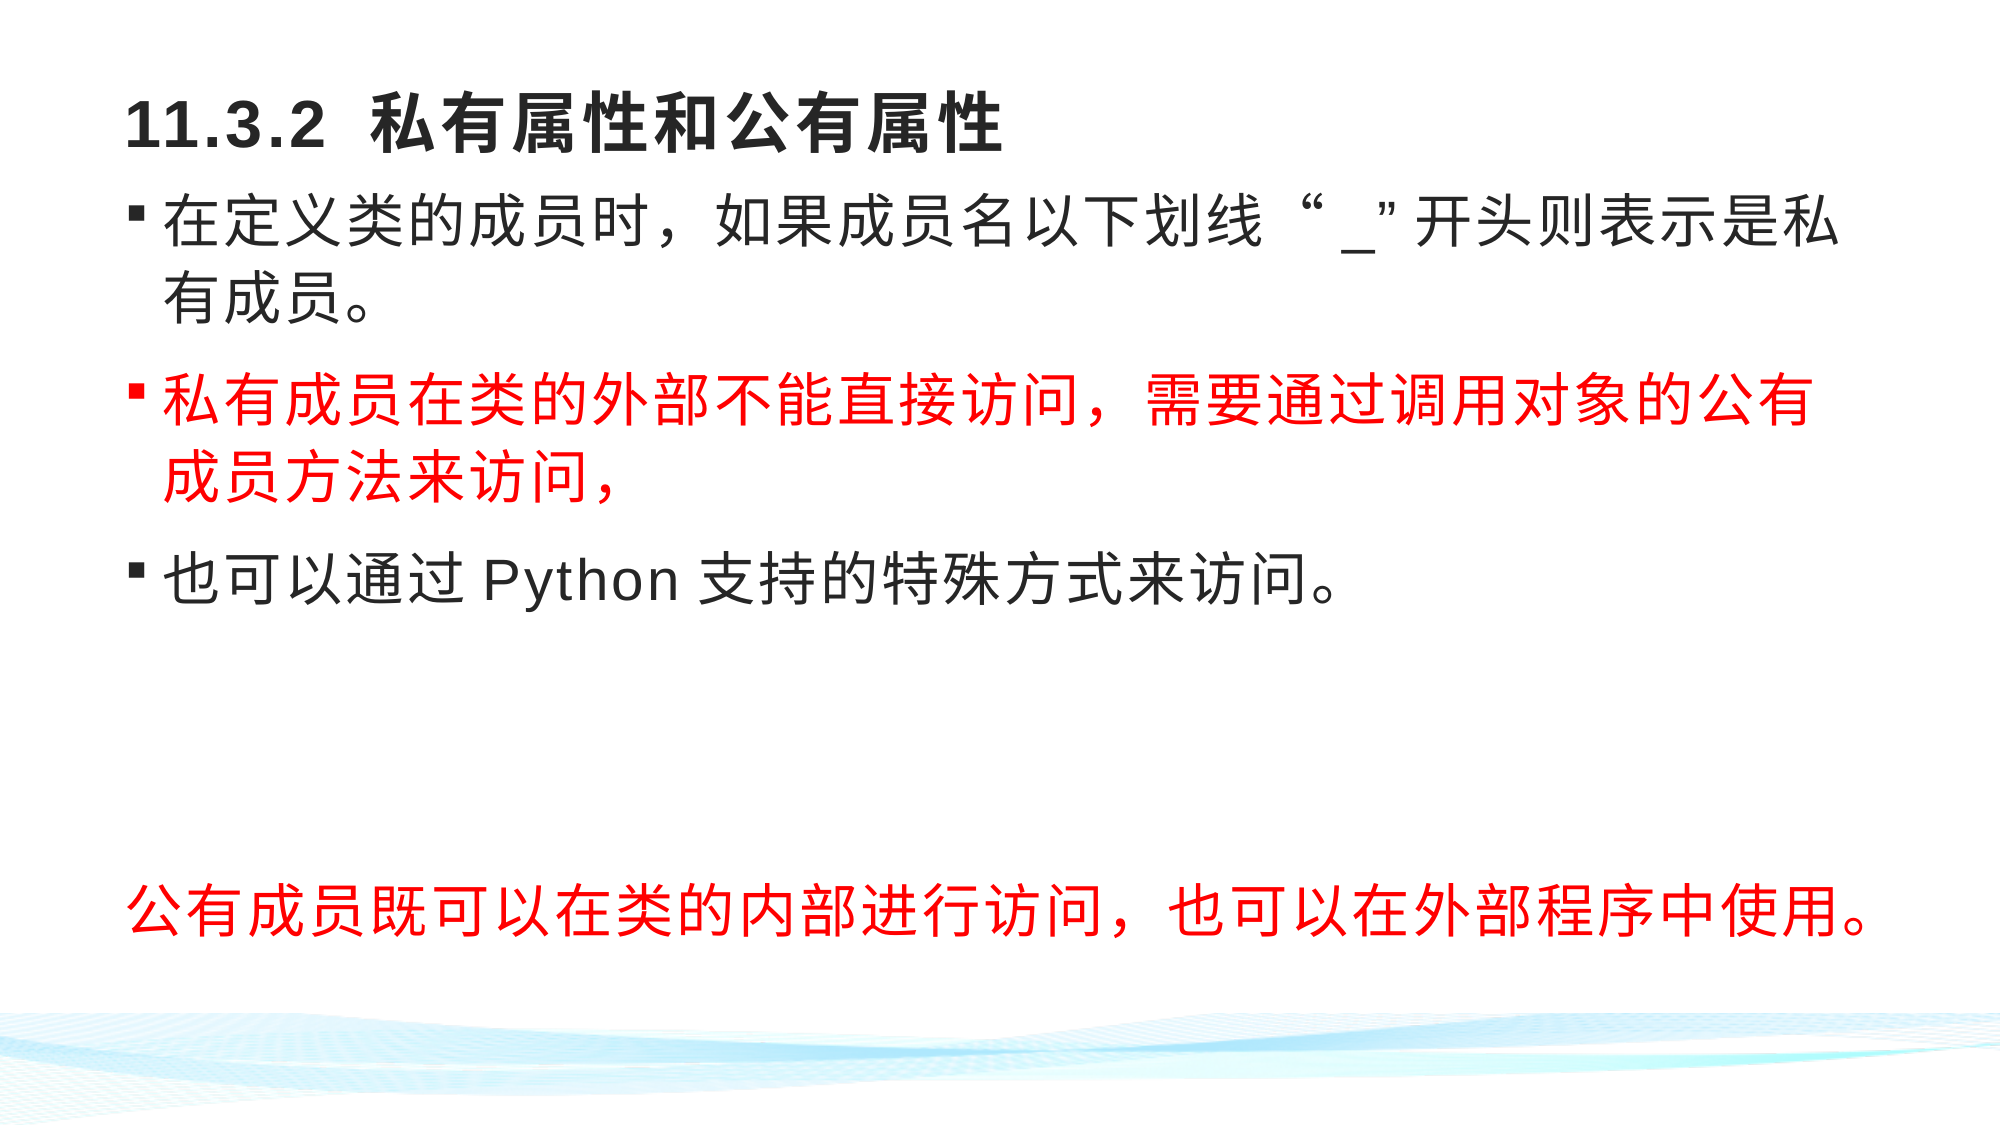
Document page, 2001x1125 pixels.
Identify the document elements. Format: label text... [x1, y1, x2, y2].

picture [0, 1013, 2000, 1125]
title 11.3.2 私有属性和公有属性 [109, 72, 1891, 169]
list 在定义类的成员时，如果成员名以下划线“_”开头则表示是私有成员。 私有成员在类的外部不能直接访问，需要通过调用对象的公有成员方法来访问， 也可以通过Python支持的特殊方式来访问。 公有成员既可以在类的内部进行访问，也可以在外部程序中使用。 [109, 170, 1891, 1041]
